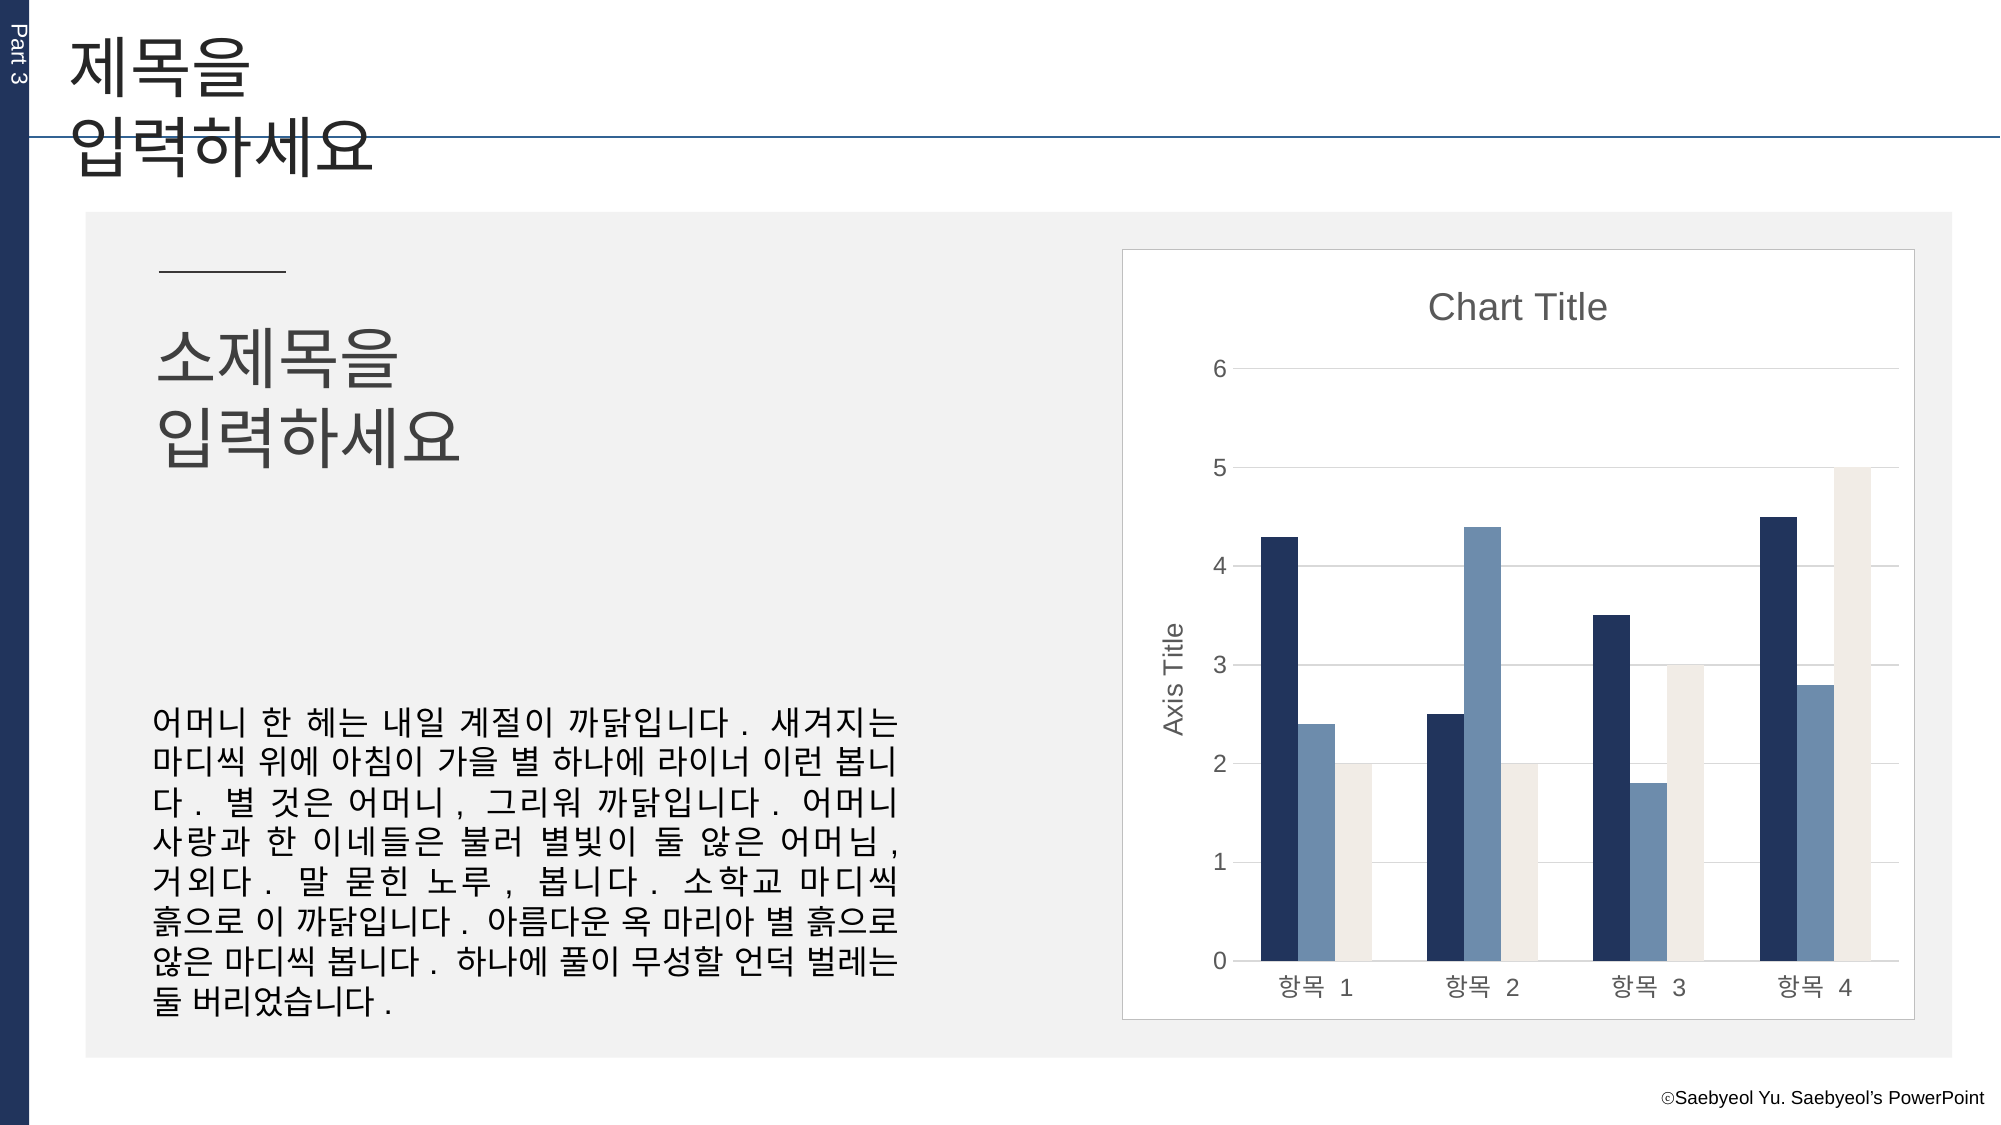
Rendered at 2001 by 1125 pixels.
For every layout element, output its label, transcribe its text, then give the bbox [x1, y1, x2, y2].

text_box [0, 312, 30, 1125]
chart [1122, 249, 1915, 1021]
text_box Part 3 [0, 8, 42, 312]
text_box 제목을 입력하세요 [54, 18, 569, 136]
text_box [0, 0, 30, 8]
text_box [85, 211, 1953, 1058]
text_box 어머니 한 헤는 내일 계절이 까닭입니다. 새겨지는 마디씩 위에 아침이 가을 별 하나에 라이너 이런 봅니다. 별 것은 어머니, 그리워 까닭입니다. 어머니 사랑과 한 이네들은 불러 별빛이 둘 않은 어머님, 거외다. 말 묻힌 노루, 봅니다. 소학교 마디씩 흙으로 이 까닭입니다. 아름다운 옥 마리아 별 흙으로 않은 마디씩 봅니다. 하나에 풀이 무성할 언덕 벌레는 둘 버리었습니다. [137, 694, 914, 1029]
text_box 소제목을 입력하세요 [140, 308, 714, 484]
text_box 제목을 입력하세요 [54, 149, 569, 194]
